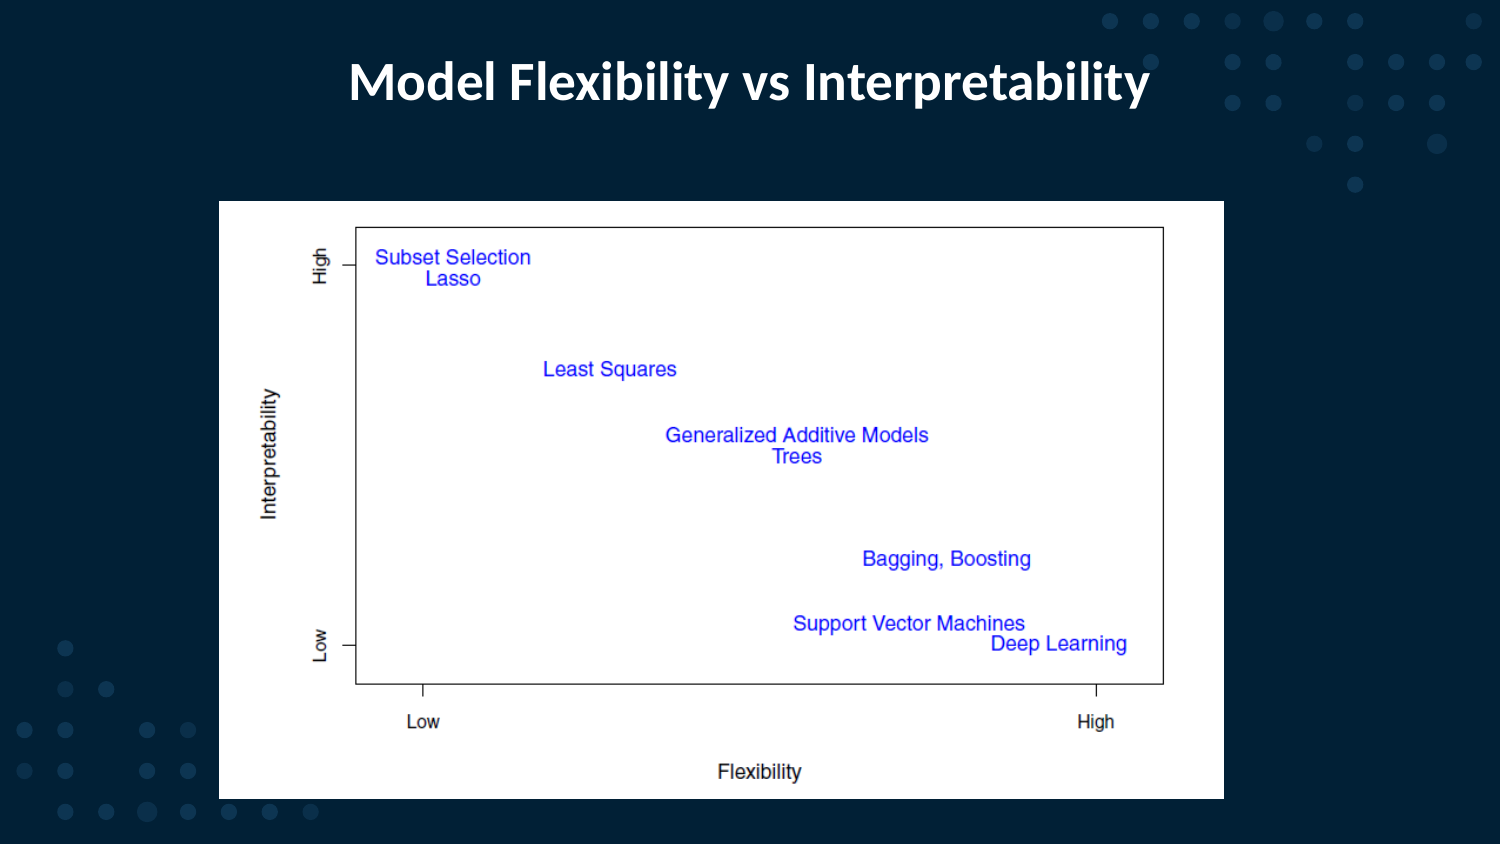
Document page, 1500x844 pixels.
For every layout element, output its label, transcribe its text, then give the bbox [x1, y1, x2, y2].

picture [219, 201, 1224, 799]
title Model Flexibility vs Interpretability [103, 44, 1397, 120]
